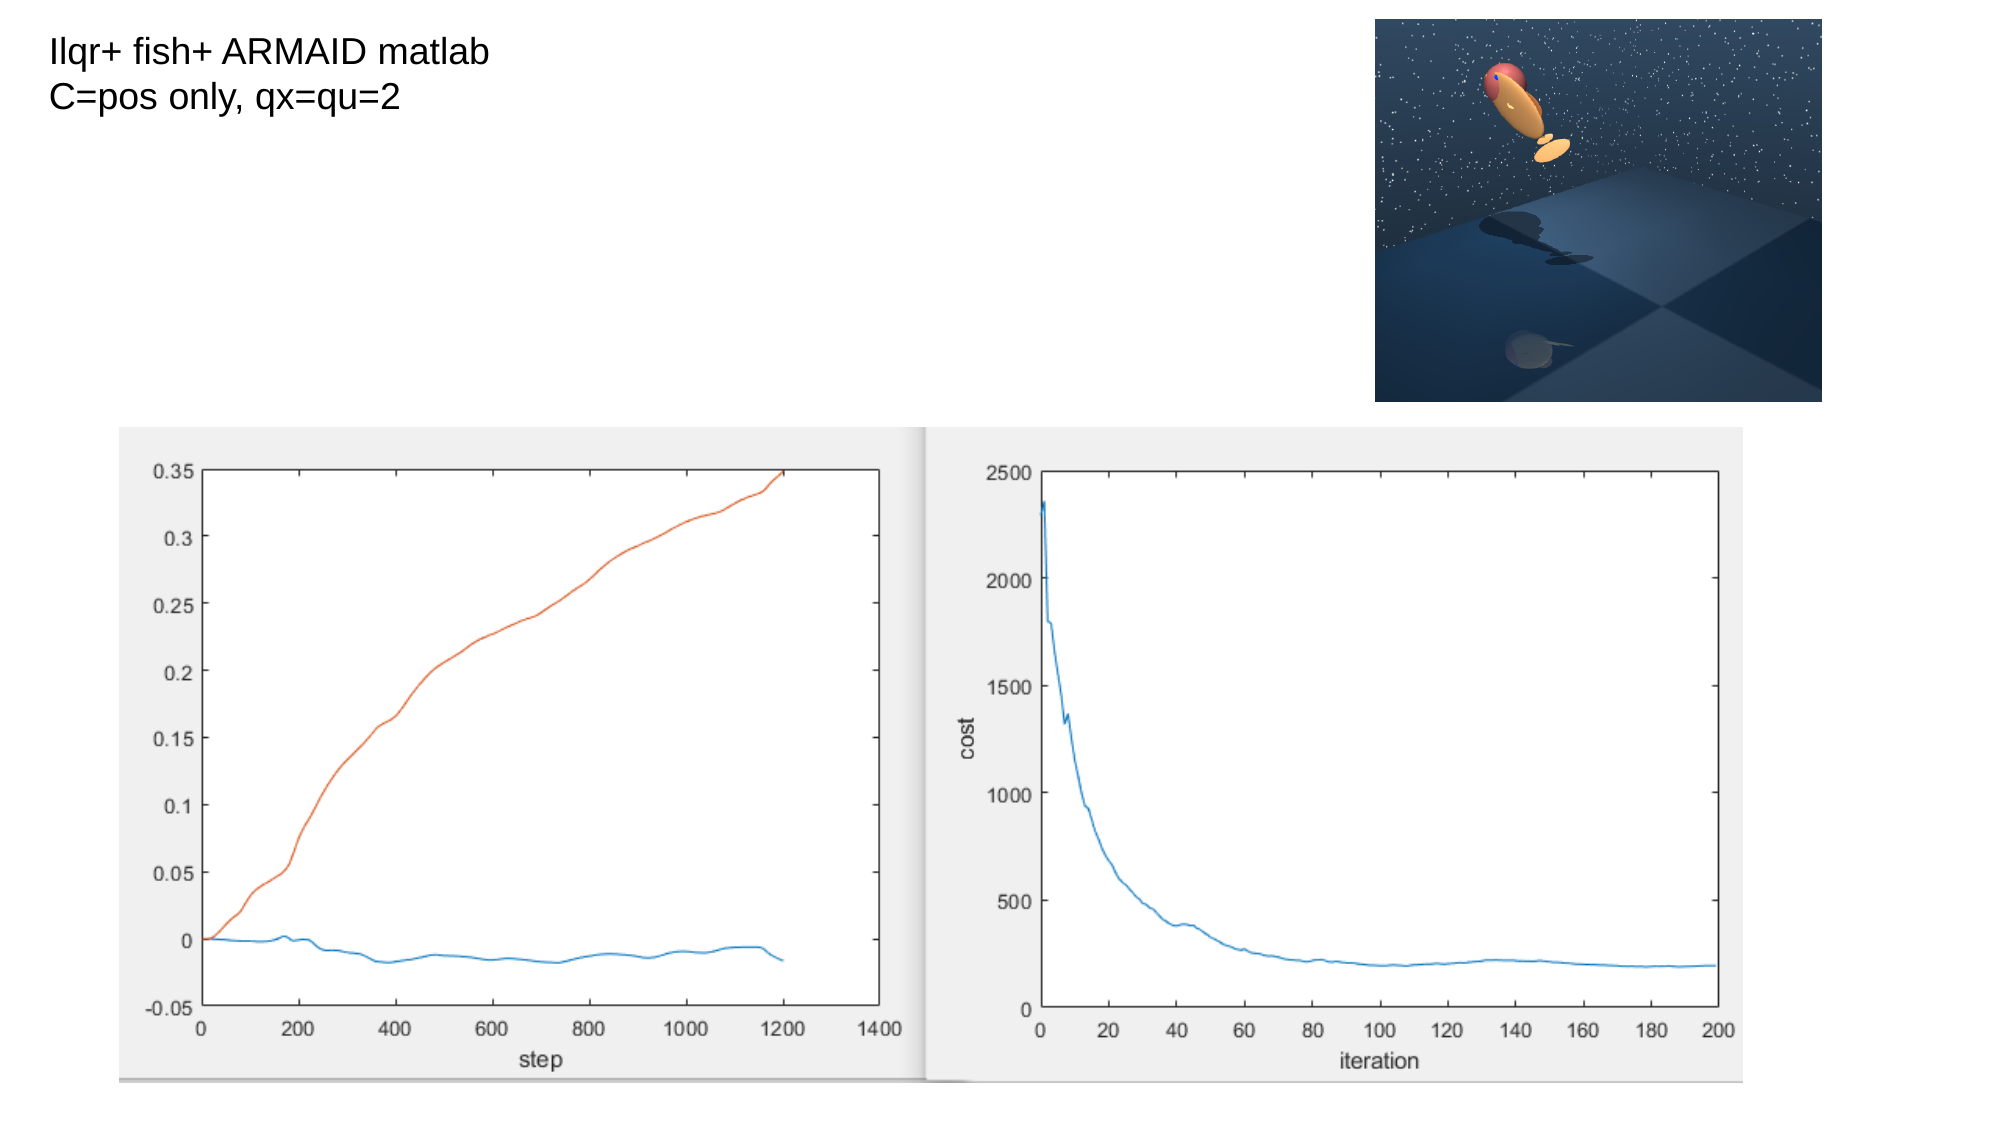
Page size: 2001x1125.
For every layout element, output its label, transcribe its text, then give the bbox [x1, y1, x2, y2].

picture [119, 427, 1743, 1083]
picture [1375, 19, 1822, 402]
text_box Ilqr+ fish+ ARMAID matlab C=pos only, qx=qu=2 [34, 19, 742, 125]
